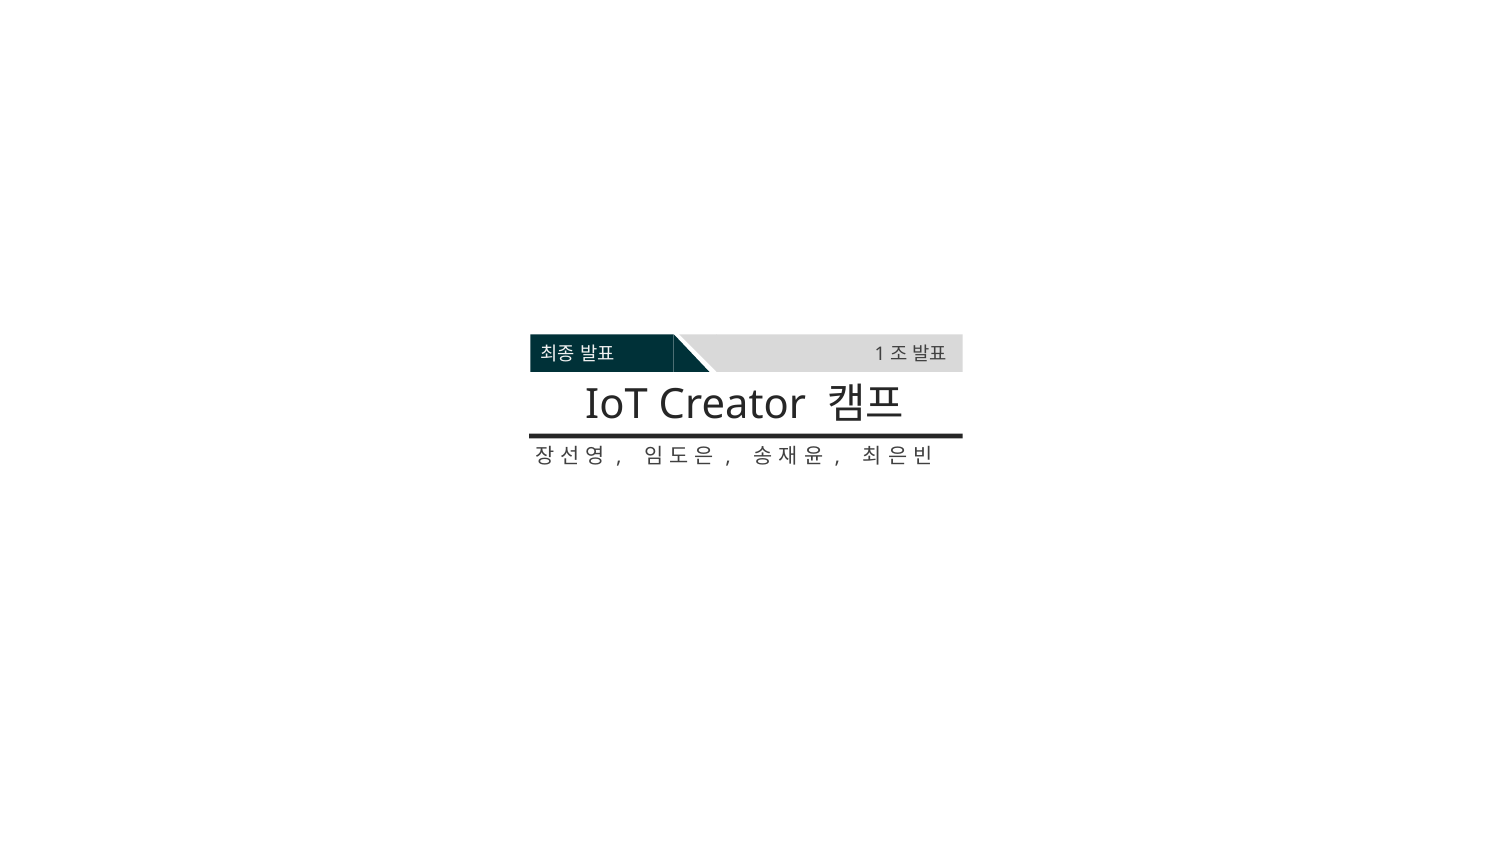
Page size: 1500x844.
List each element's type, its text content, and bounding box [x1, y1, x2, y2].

text_box 1조 발표 [808, 334, 962, 372]
text_box [671, 332, 712, 374]
text_box [715, 332, 965, 374]
text_box IoT Creator 캠프 [508, 369, 981, 435]
text_box 장선영, 임도은, 송재윤, 최은빈 [510, 435, 948, 476]
text_box 최종 발표 [525, 334, 671, 372]
text_box [677, 332, 715, 373]
text_box [527, 432, 965, 440]
